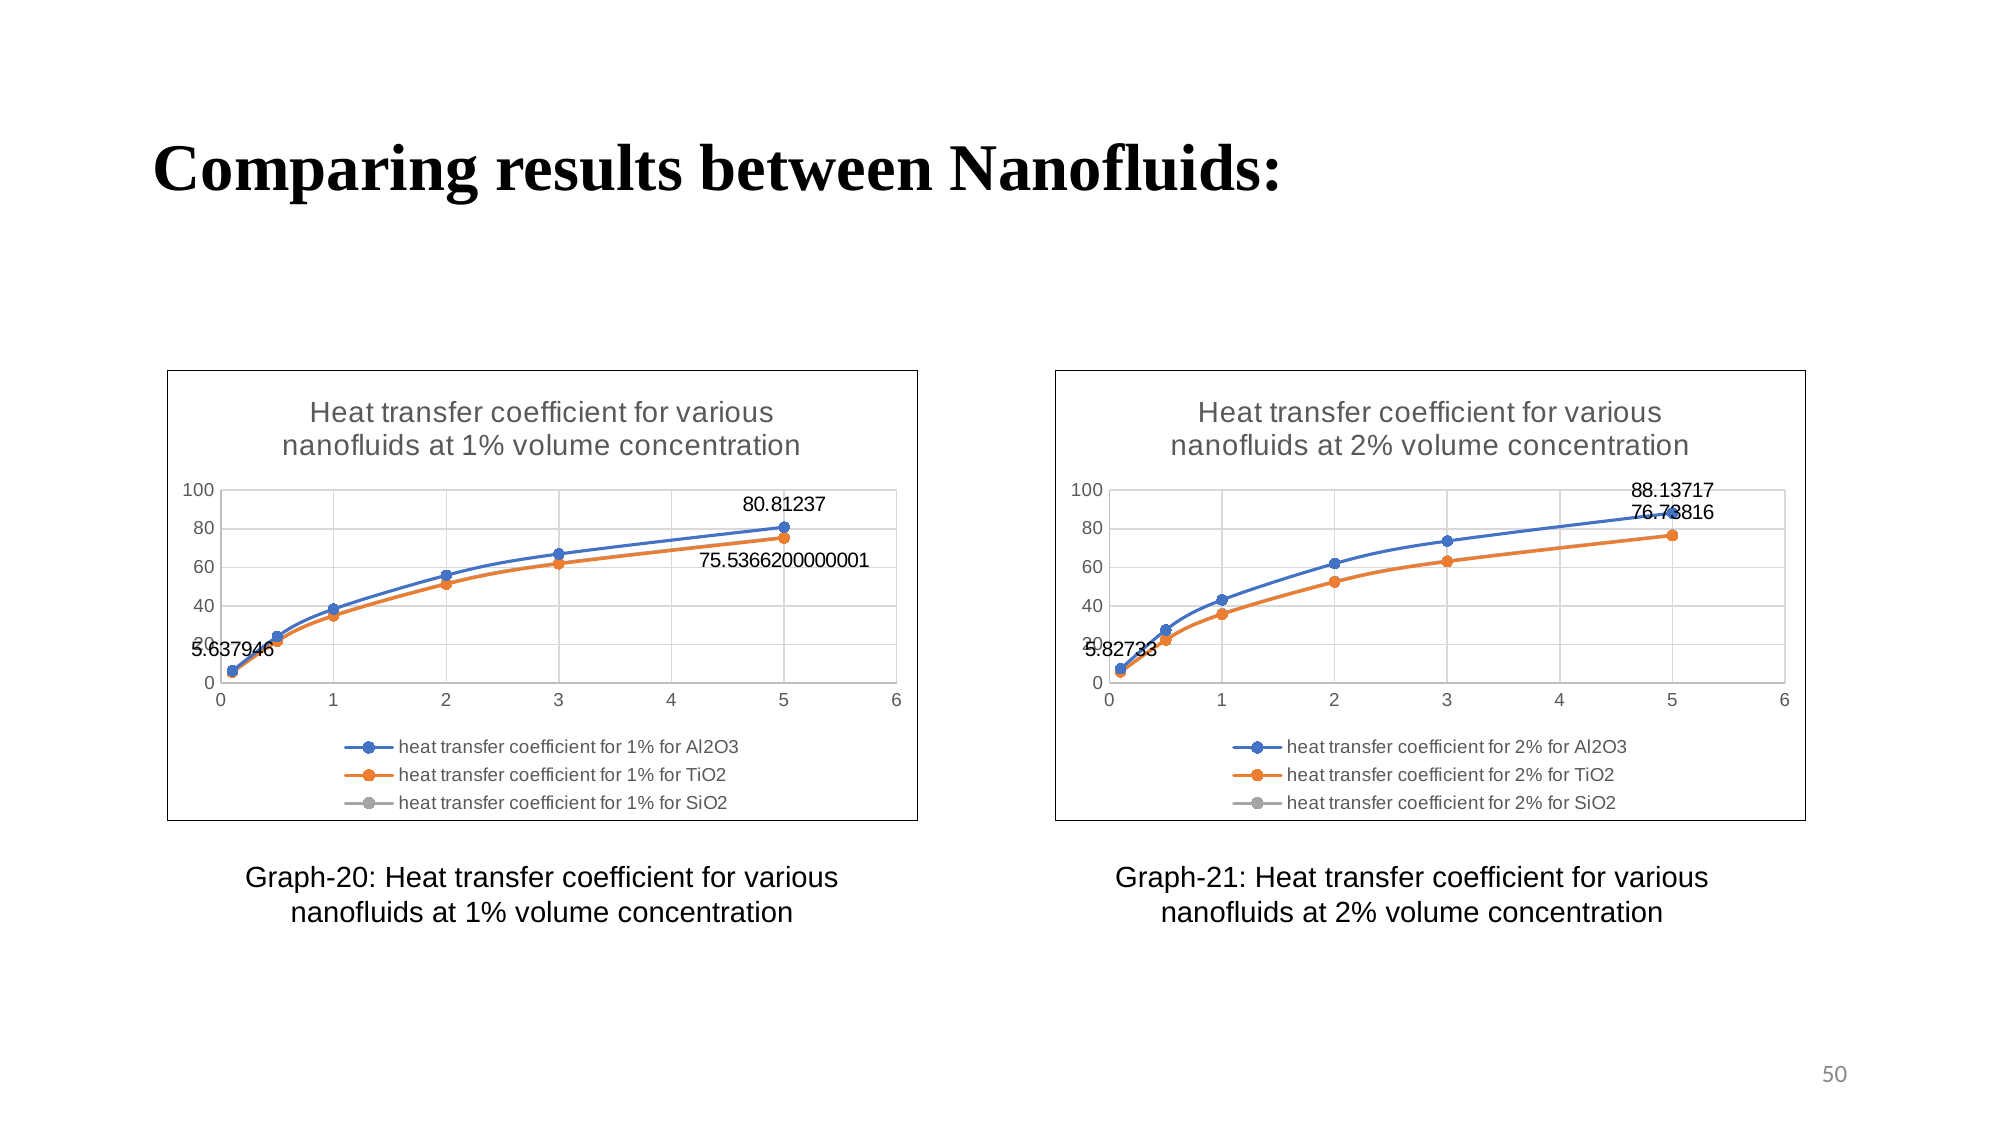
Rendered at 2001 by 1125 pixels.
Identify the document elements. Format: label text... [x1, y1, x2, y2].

text_box Graph-20: Heat transfer coefficient for various nanofluids at 1% volume concentration [197, 850, 888, 971]
text_box Graph-21: Heat transfer coefficient for various nanofluids at 2% volume concentration [1067, 850, 1758, 971]
chart [166, 369, 918, 821]
chart [1055, 369, 1806, 821]
title Comparing results between Nanofluids: [137, 59, 1863, 278]
slide_number 50 [1412, 1042, 1863, 1103]
